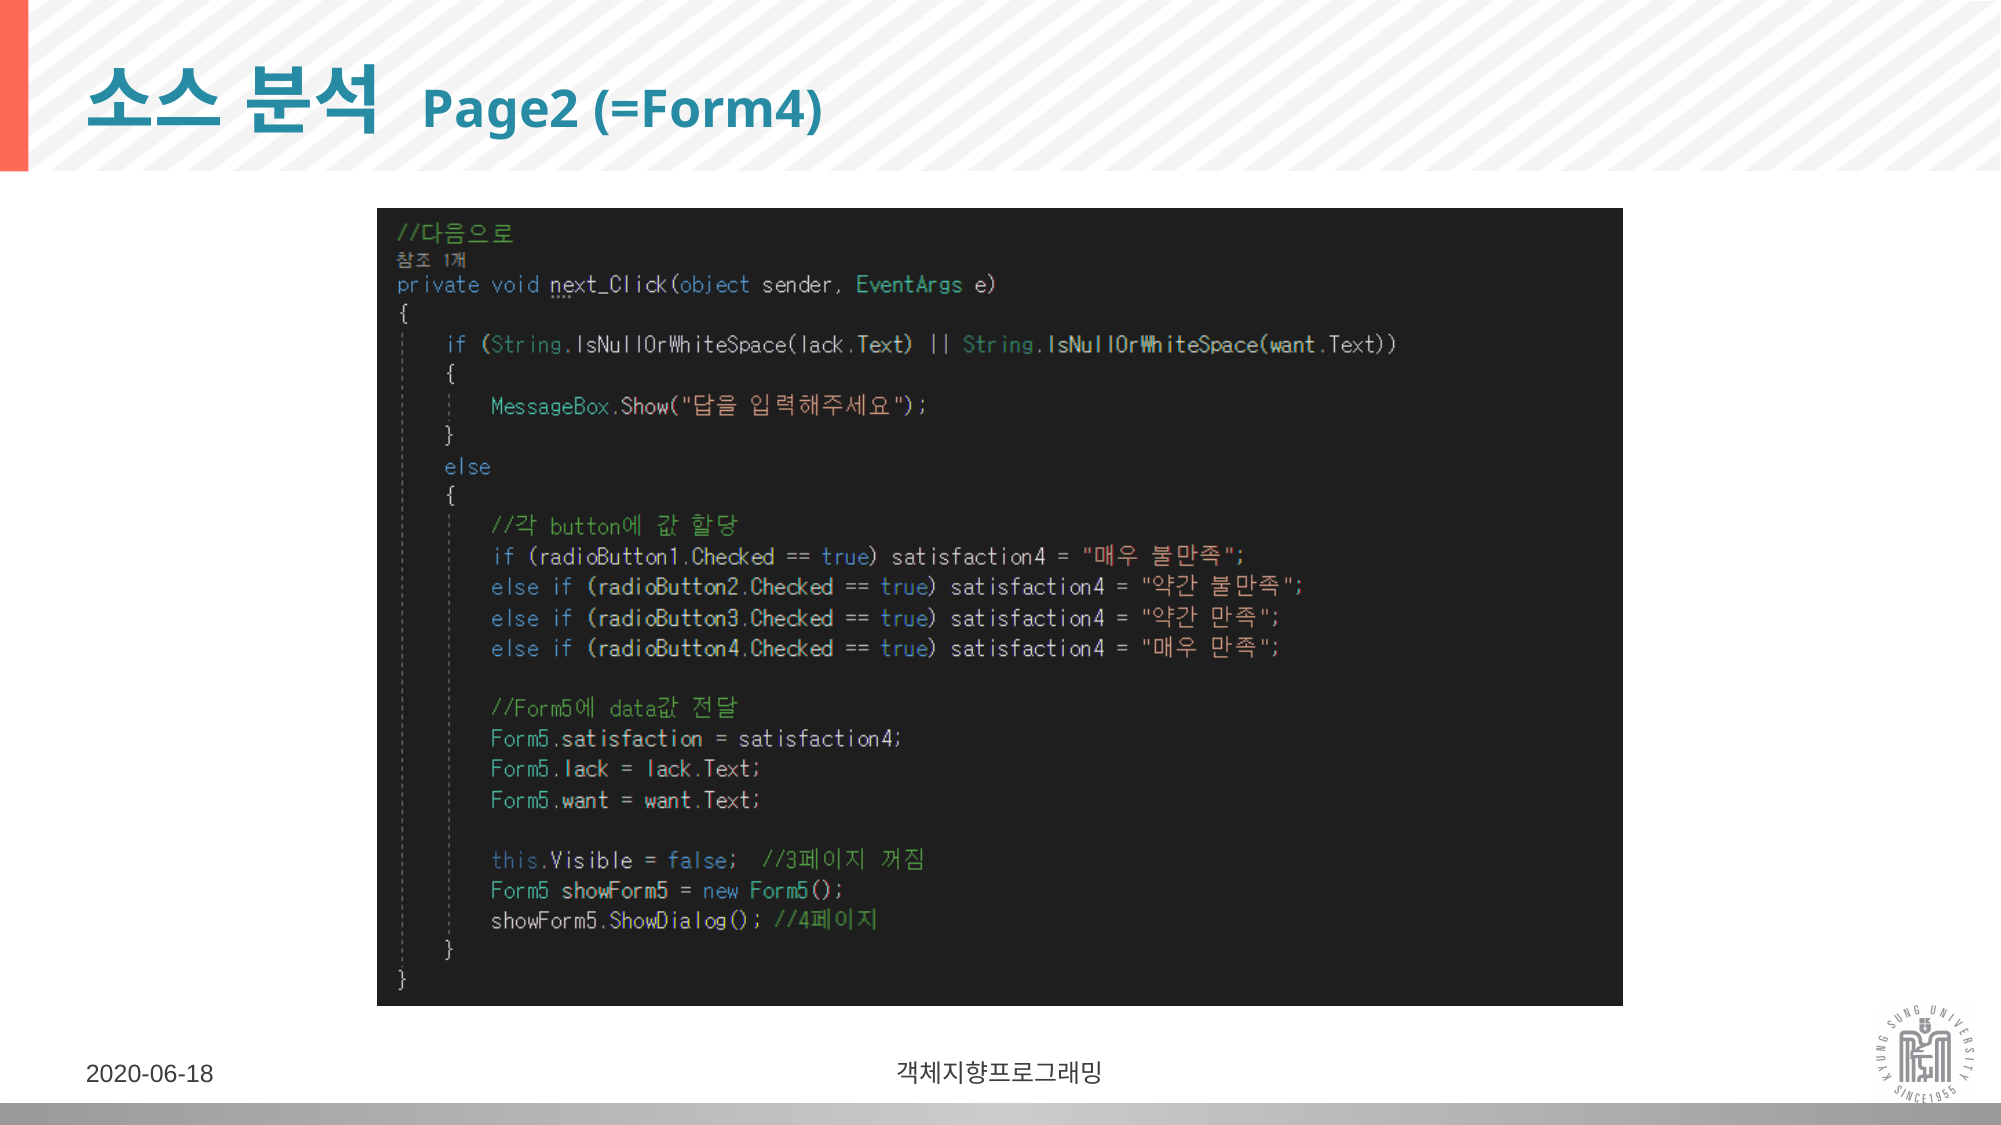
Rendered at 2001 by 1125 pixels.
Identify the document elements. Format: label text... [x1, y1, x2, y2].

footer 객체지향프로그래밍 [683, 1042, 1317, 1103]
title 소스 분석 Page2 (=Form4) [70, 20, 1925, 175]
picture [377, 208, 1623, 1006]
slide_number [70, 1042, 538, 1103]
picture [1876, 1005, 1974, 1103]
